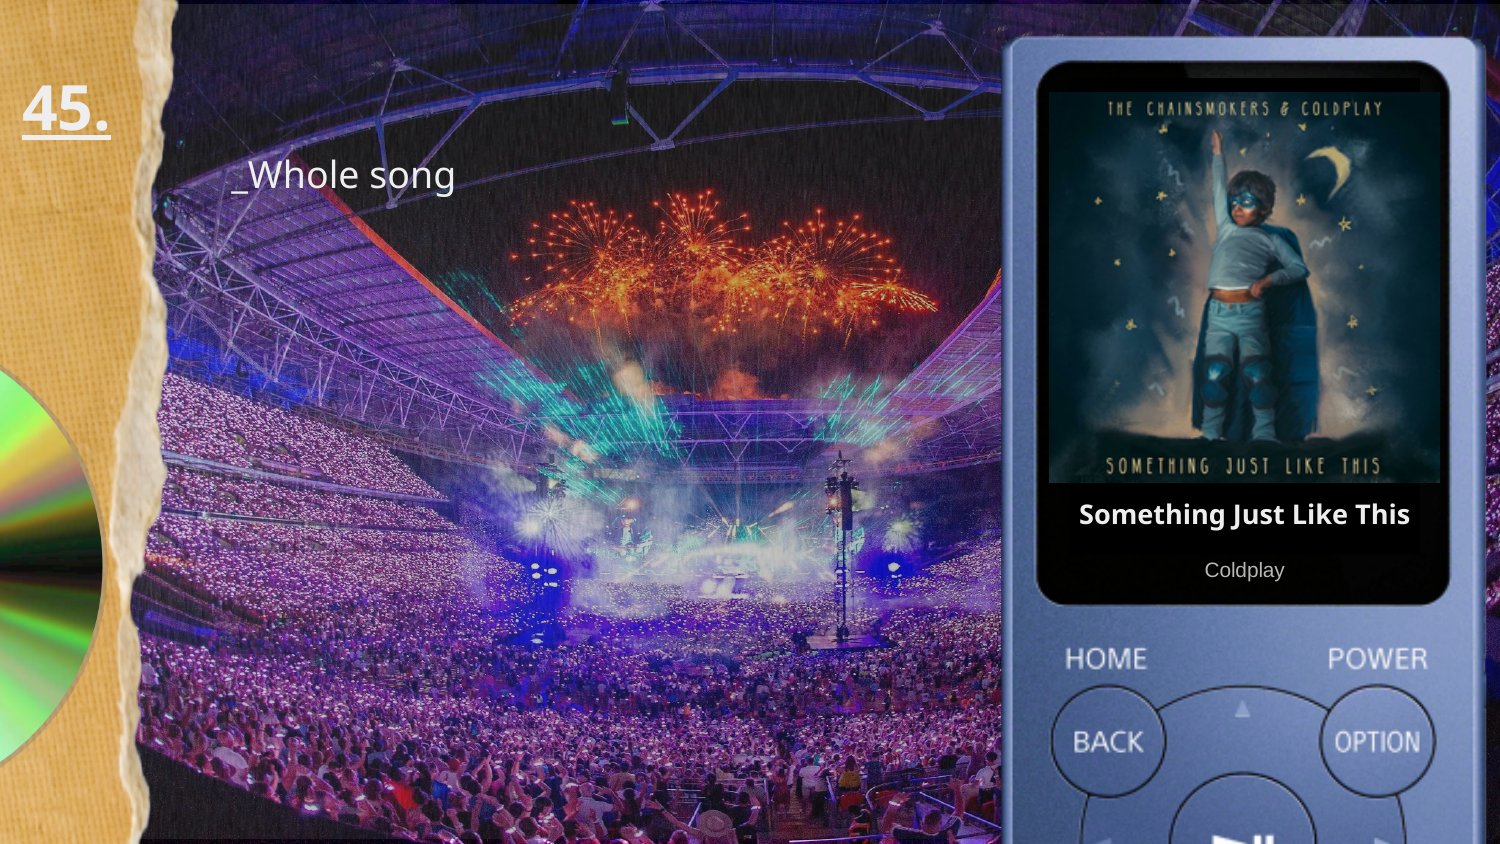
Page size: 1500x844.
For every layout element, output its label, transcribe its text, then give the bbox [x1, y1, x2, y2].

title Something Just Like This [1046, 486, 1444, 555]
picture [0, 0, 1500, 844]
title 45. [7, 52, 168, 201]
subtitle Coldplay [1069, 538, 1420, 580]
subtitle _Whole song [216, 129, 931, 715]
